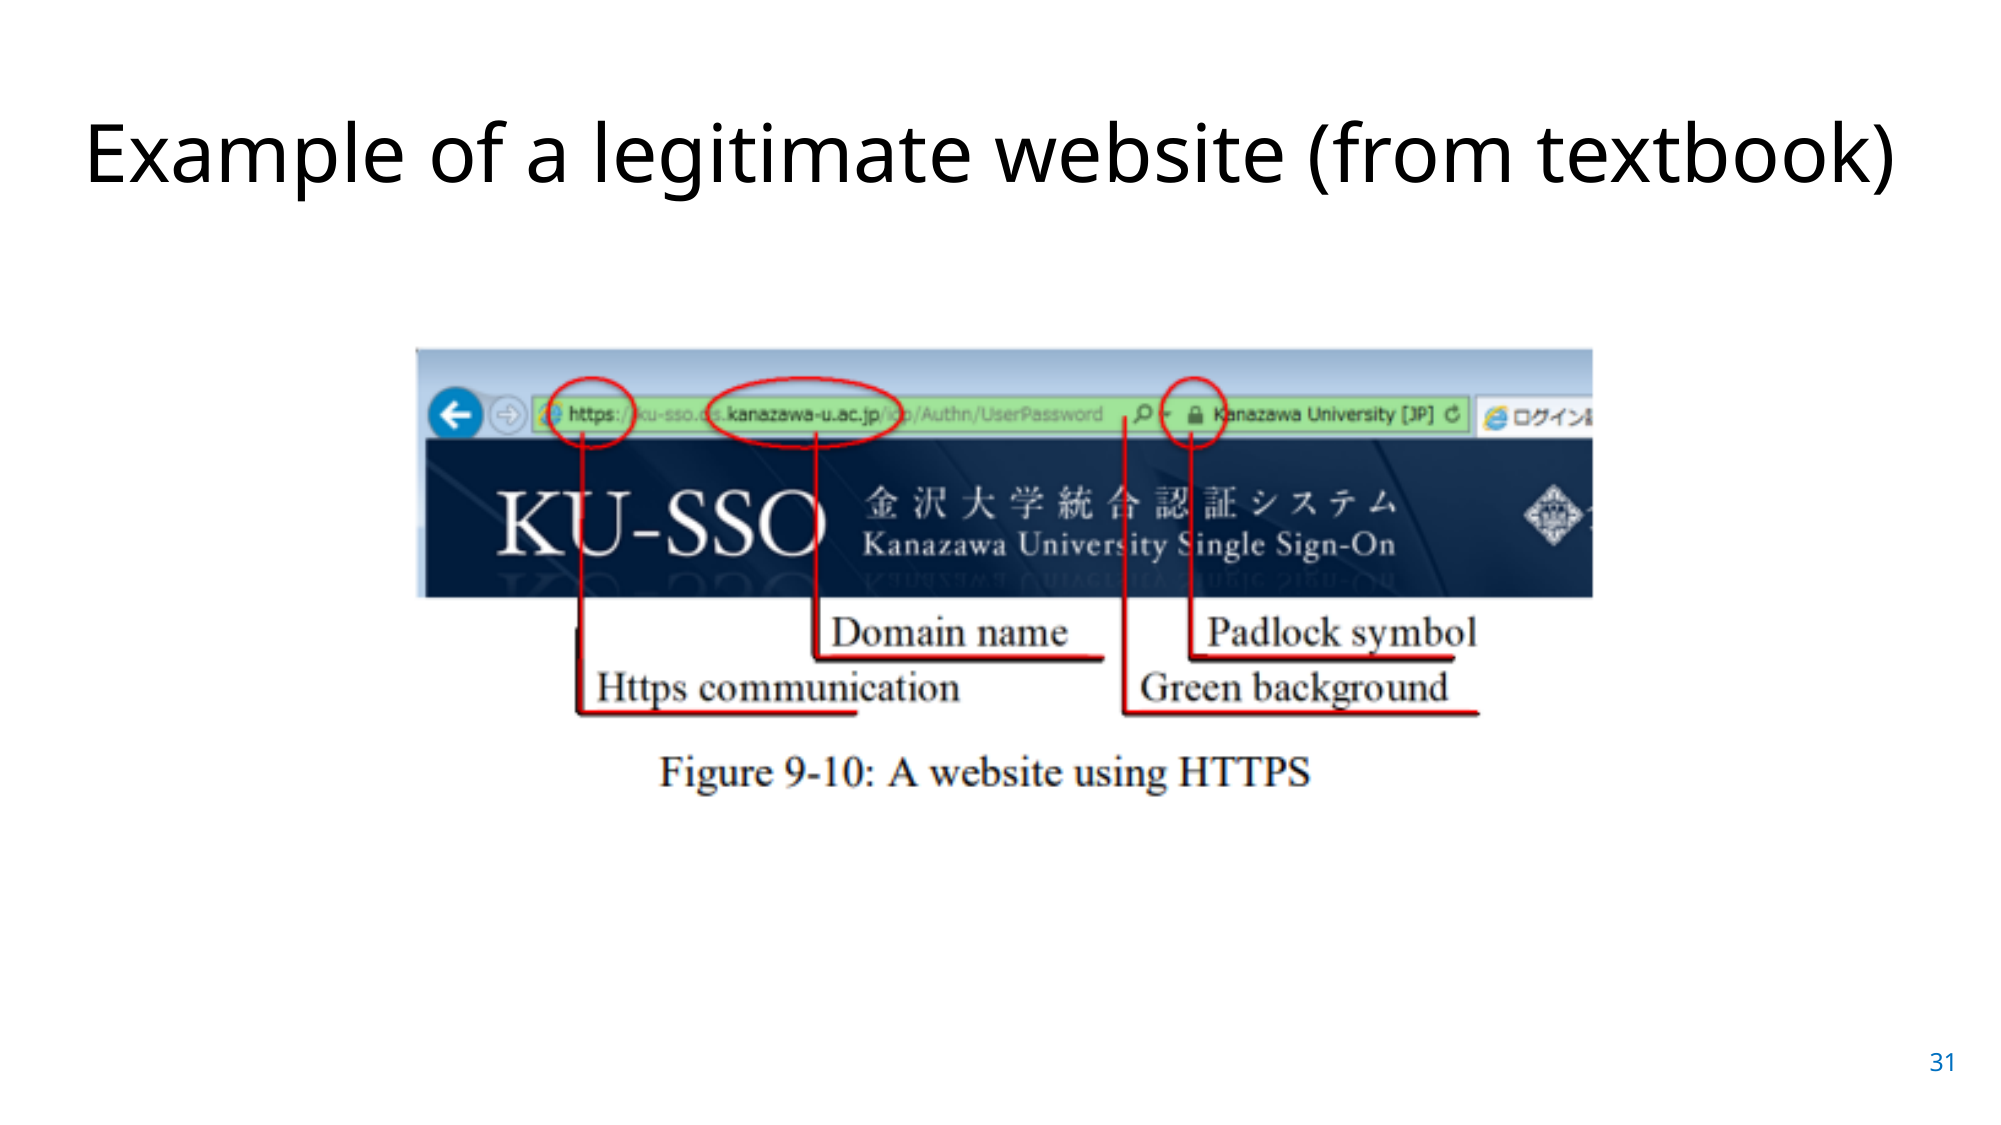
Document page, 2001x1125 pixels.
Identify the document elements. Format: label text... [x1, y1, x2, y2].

title Example of a legitimate website (from textbook) [68, 97, 1932, 223]
slide_number 31 [1853, 1019, 1974, 1106]
picture [387, 311, 1613, 814]
